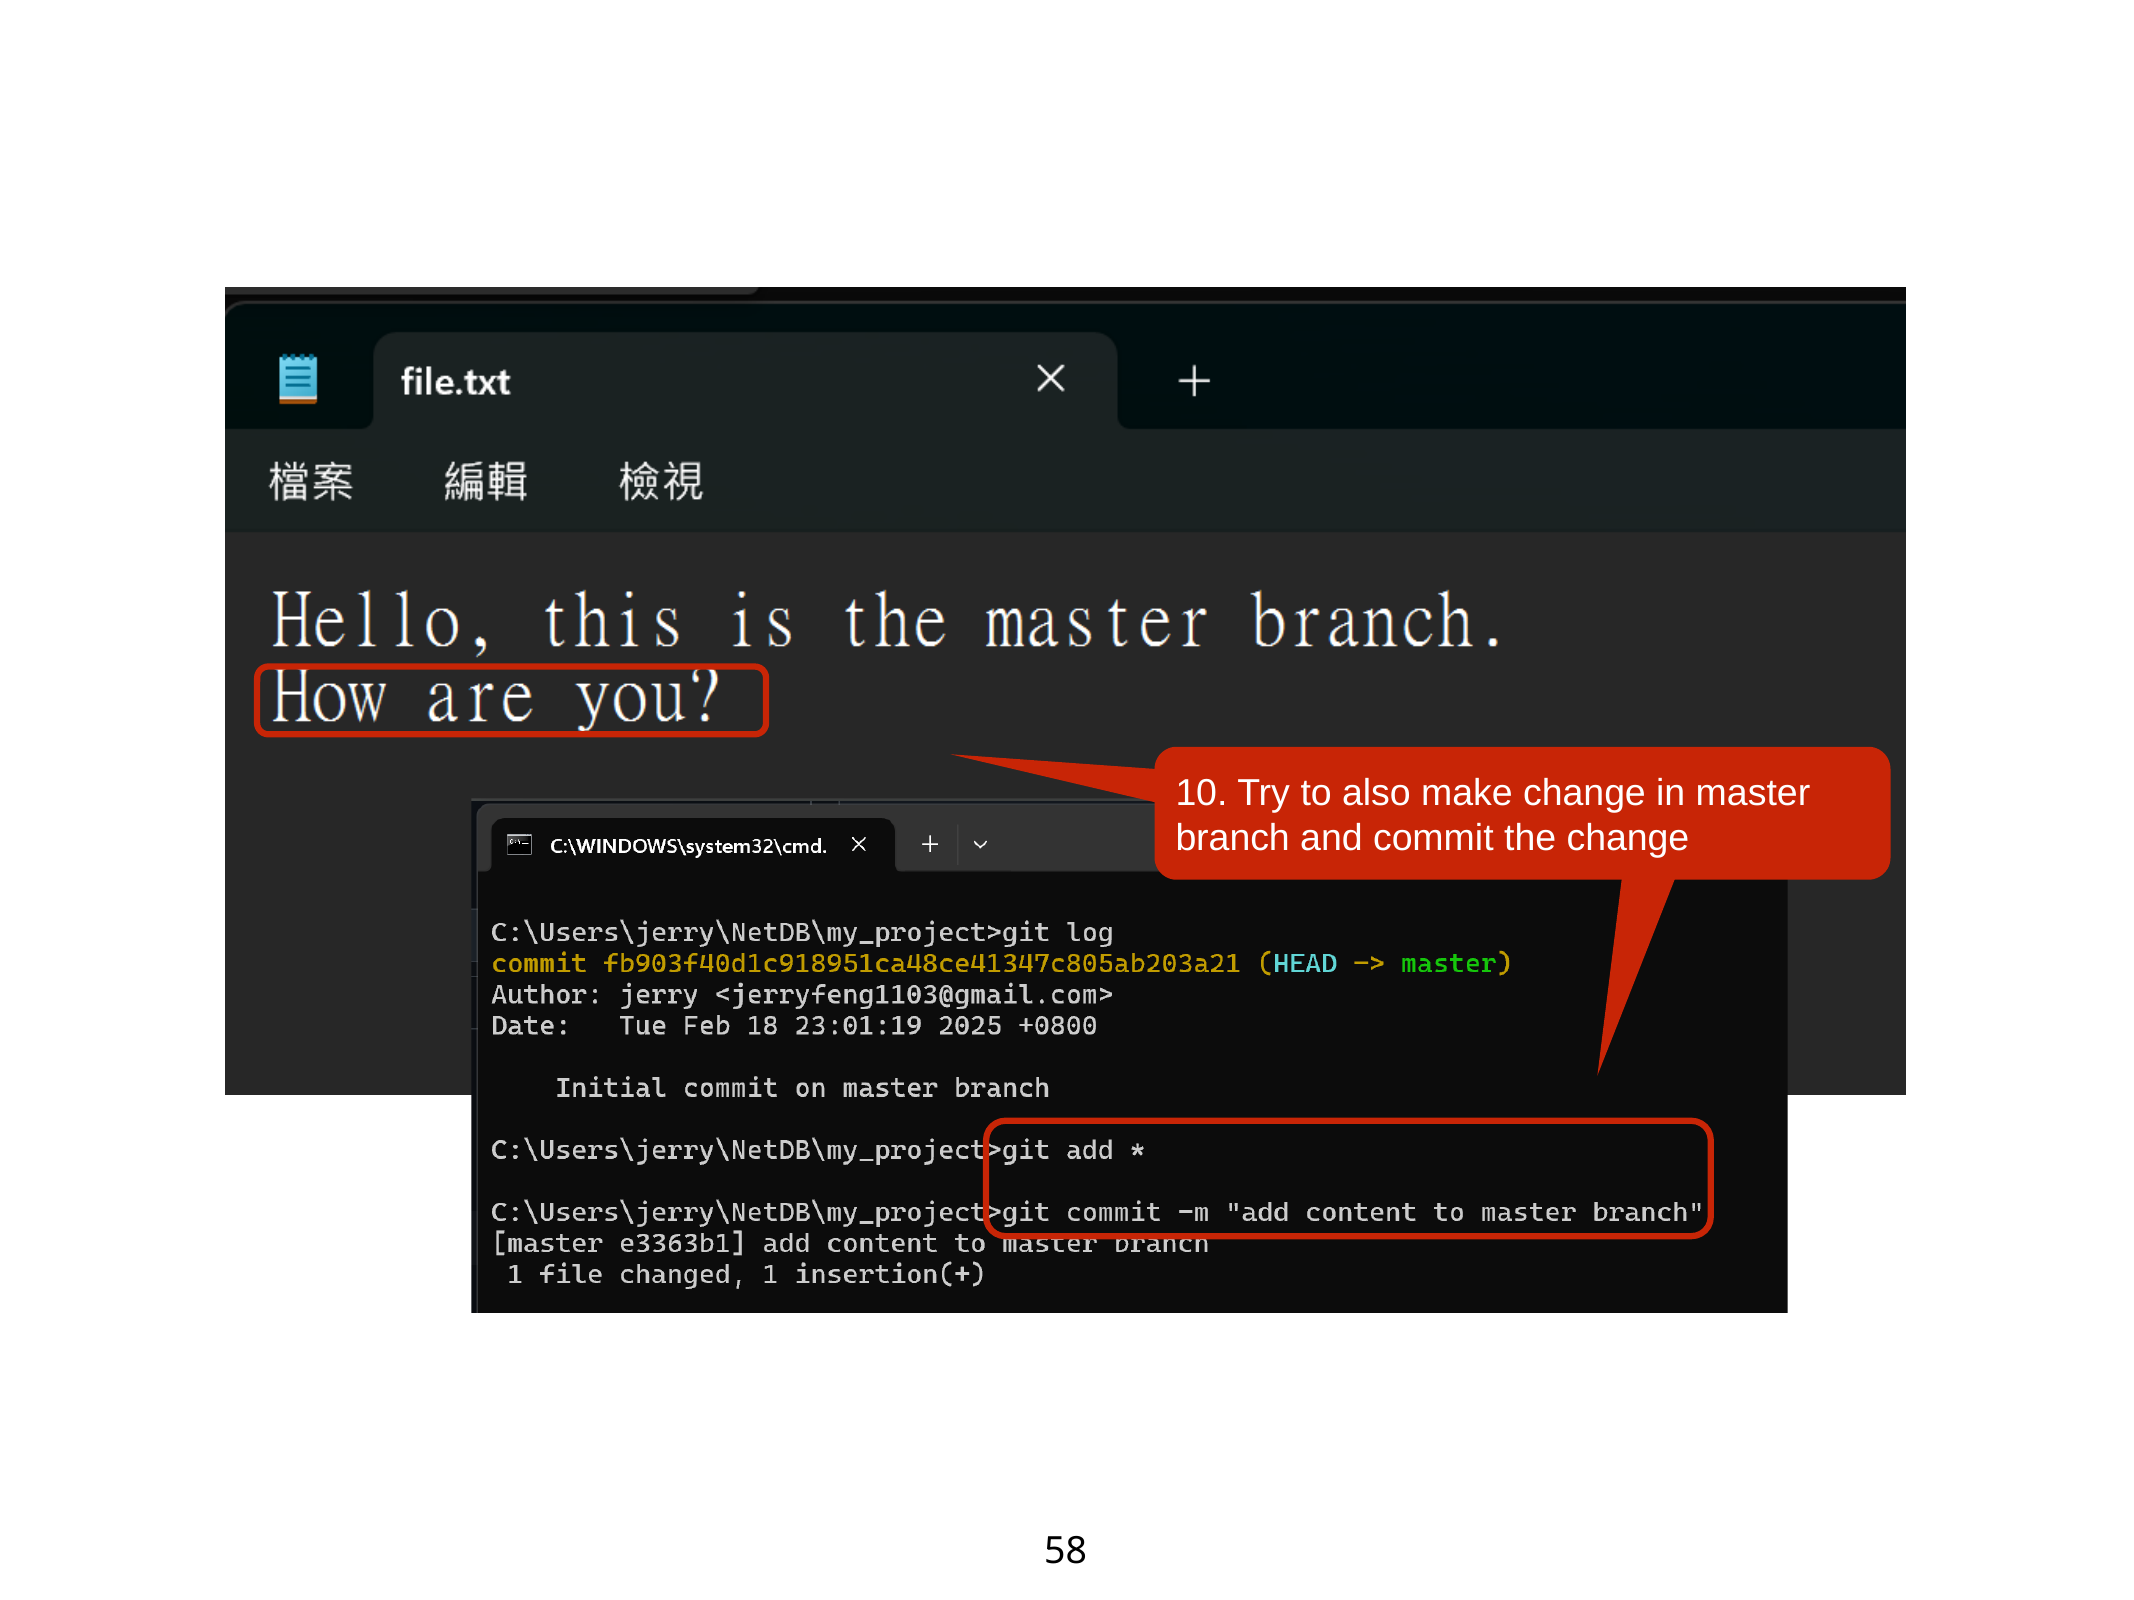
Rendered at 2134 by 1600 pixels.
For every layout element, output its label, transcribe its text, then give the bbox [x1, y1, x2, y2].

slide_number 58 [1035, 1517, 1096, 1581]
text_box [225, 286, 1906, 1314]
